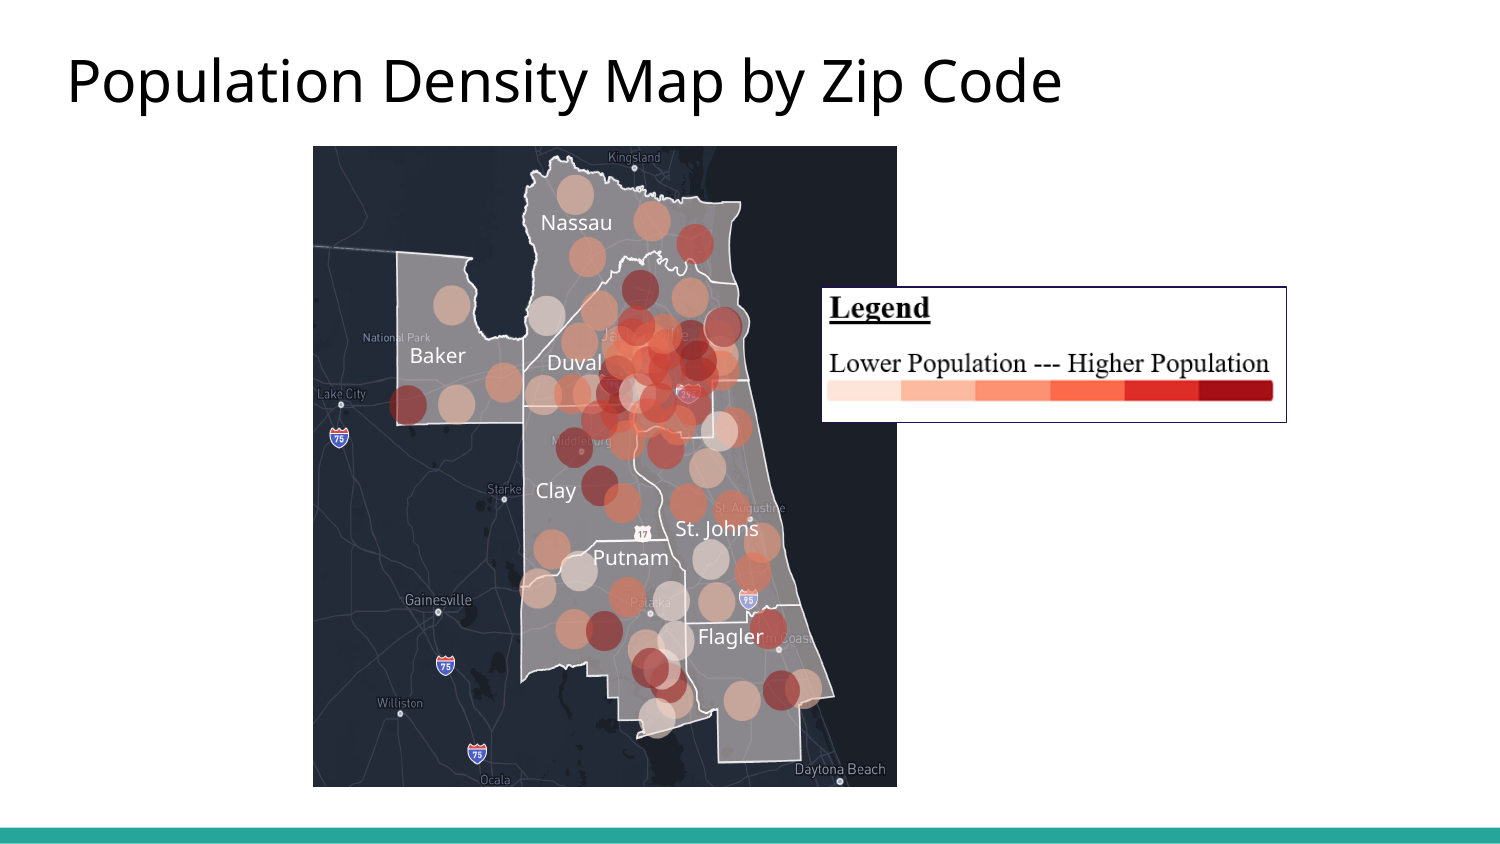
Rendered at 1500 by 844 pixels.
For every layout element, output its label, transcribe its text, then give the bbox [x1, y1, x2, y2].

picture [821, 287, 1287, 423]
title Population Density Map by Zip Code [51, 28, 1449, 130]
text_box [313, 146, 897, 788]
